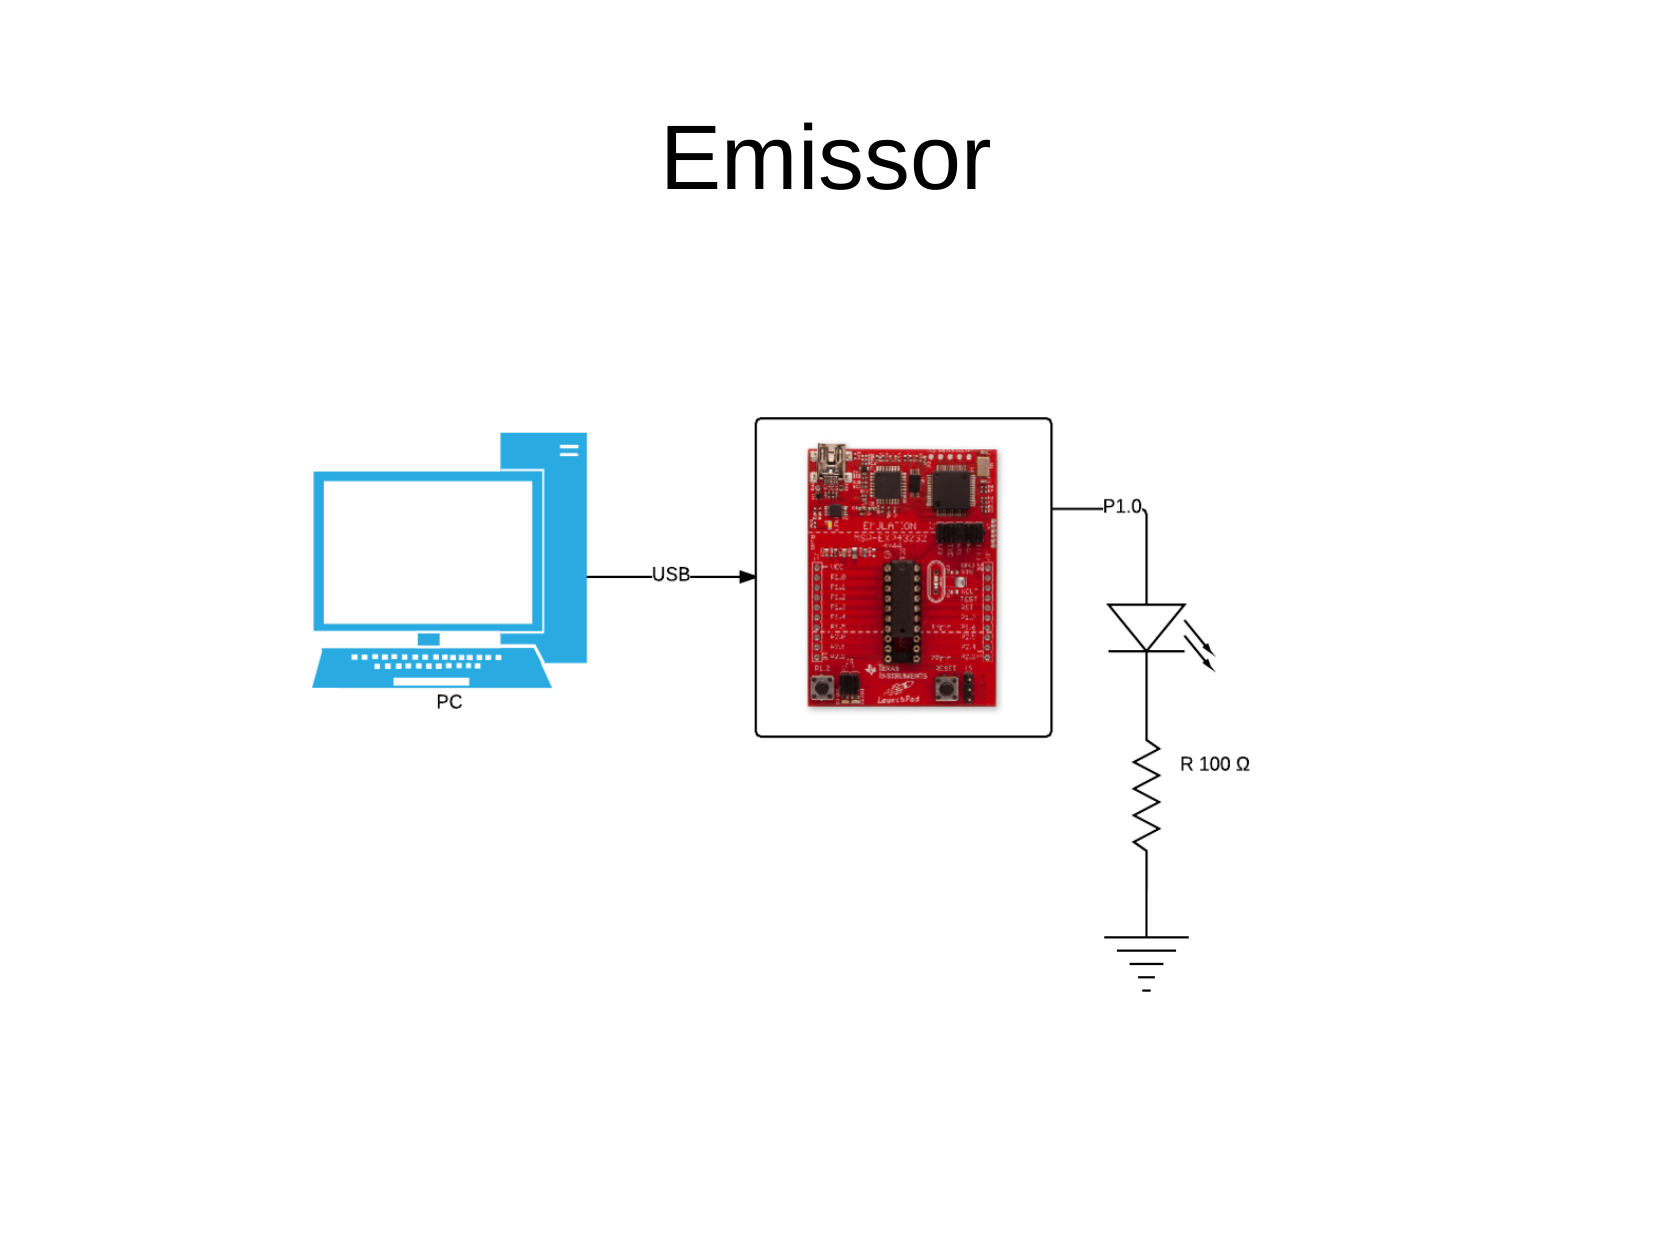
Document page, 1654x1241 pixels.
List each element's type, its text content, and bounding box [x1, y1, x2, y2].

text_box Emissor [82, 49, 1571, 257]
text_box [82, 290, 1571, 1010]
picture [269, 374, 1270, 1036]
